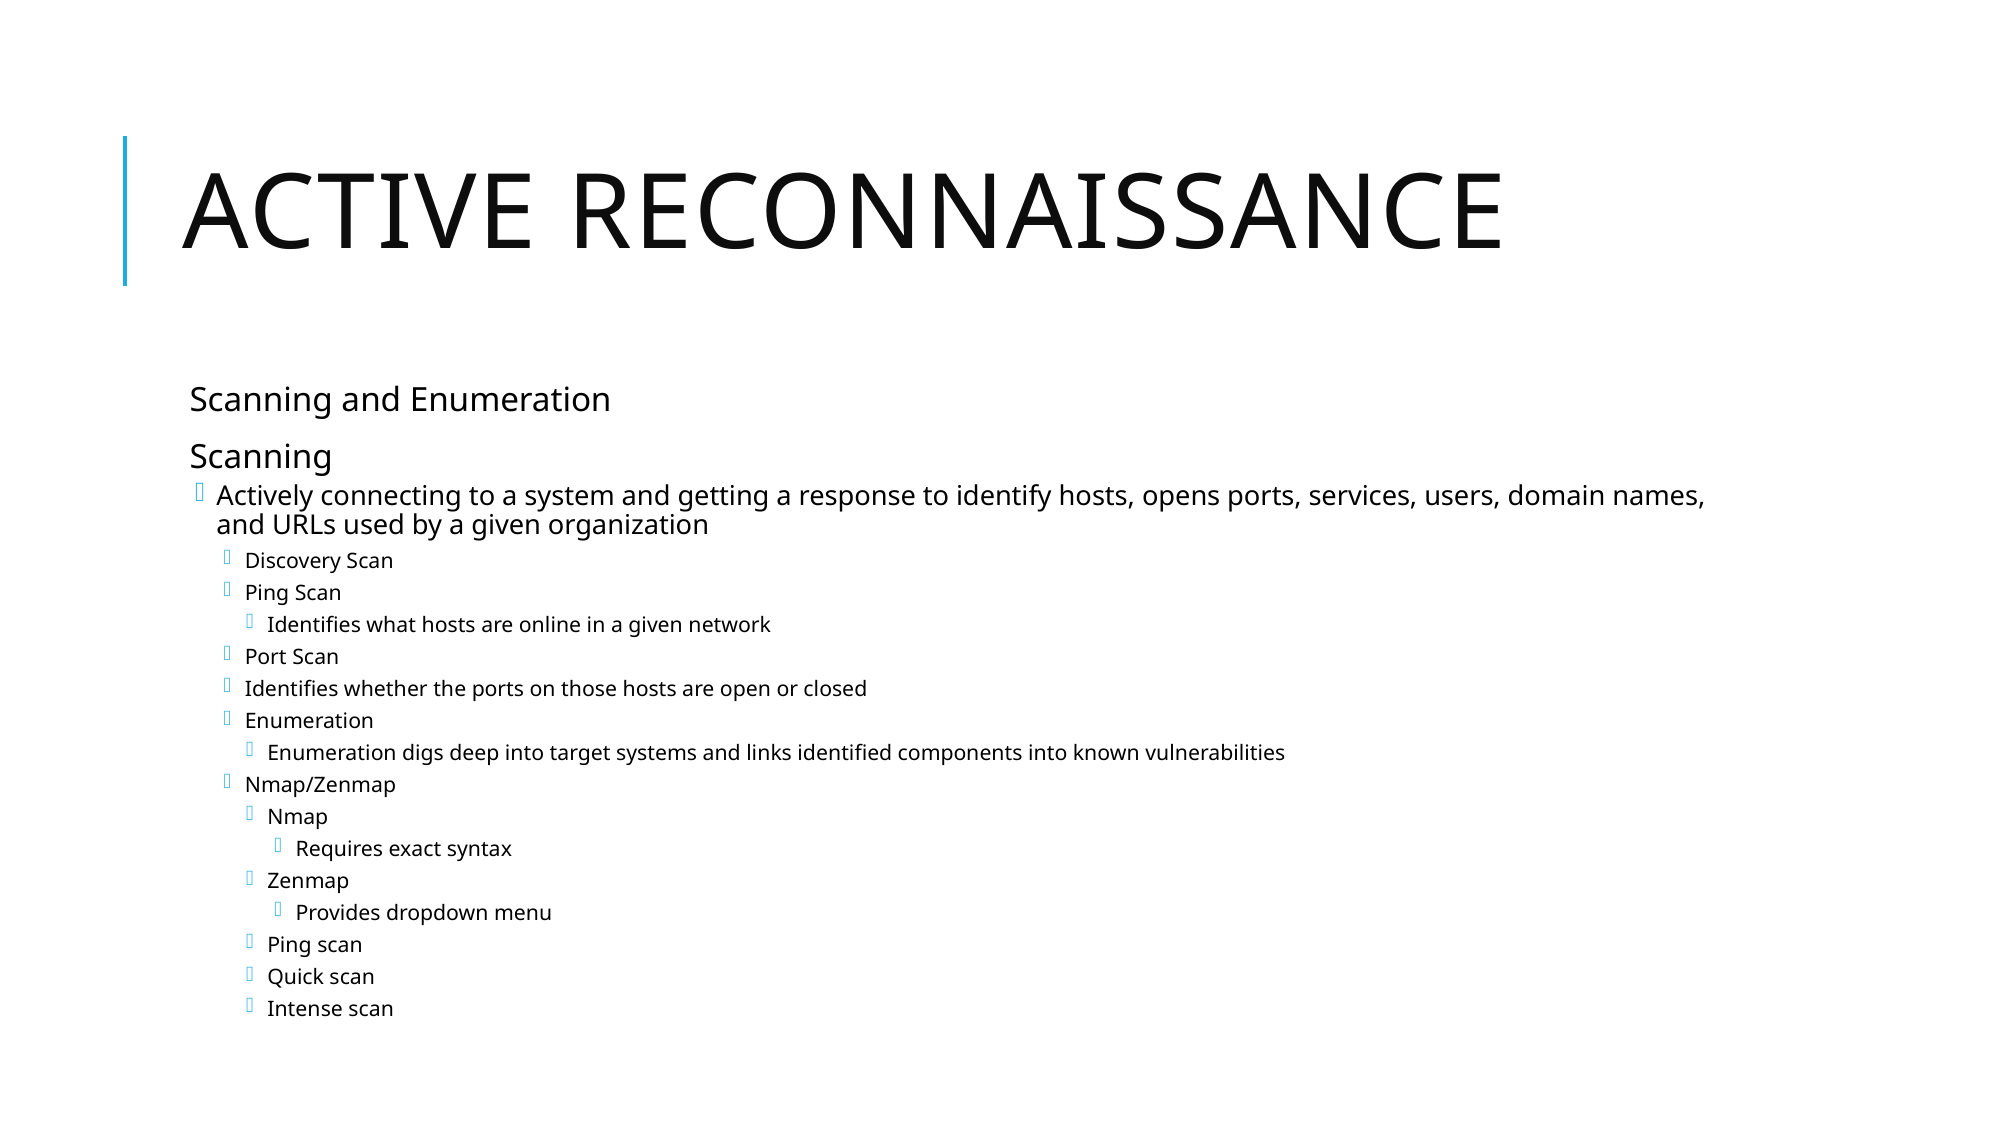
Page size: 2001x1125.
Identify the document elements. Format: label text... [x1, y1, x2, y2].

title Active Reconnaissance [168, 96, 1763, 342]
list Scanning and Enumeration Scanning Actively connecting to a system and getting a response to identify hosts, opens ports, services, users, domain names, and URLs used by a given organization Discovery Scan Ping Scan Identifies what hosts are online in a given network Port Scan Identifies whether the ports on those hosts are open or closed Enumeration Enumeration digs deep into target systems and links identified components into known vulnerabilities Nmap/Zenmap Nmap Requires exact syntax Zenmap Provides dropdown menu Ping scan Quick scan Intense scan [168, 375, 1763, 1035]
